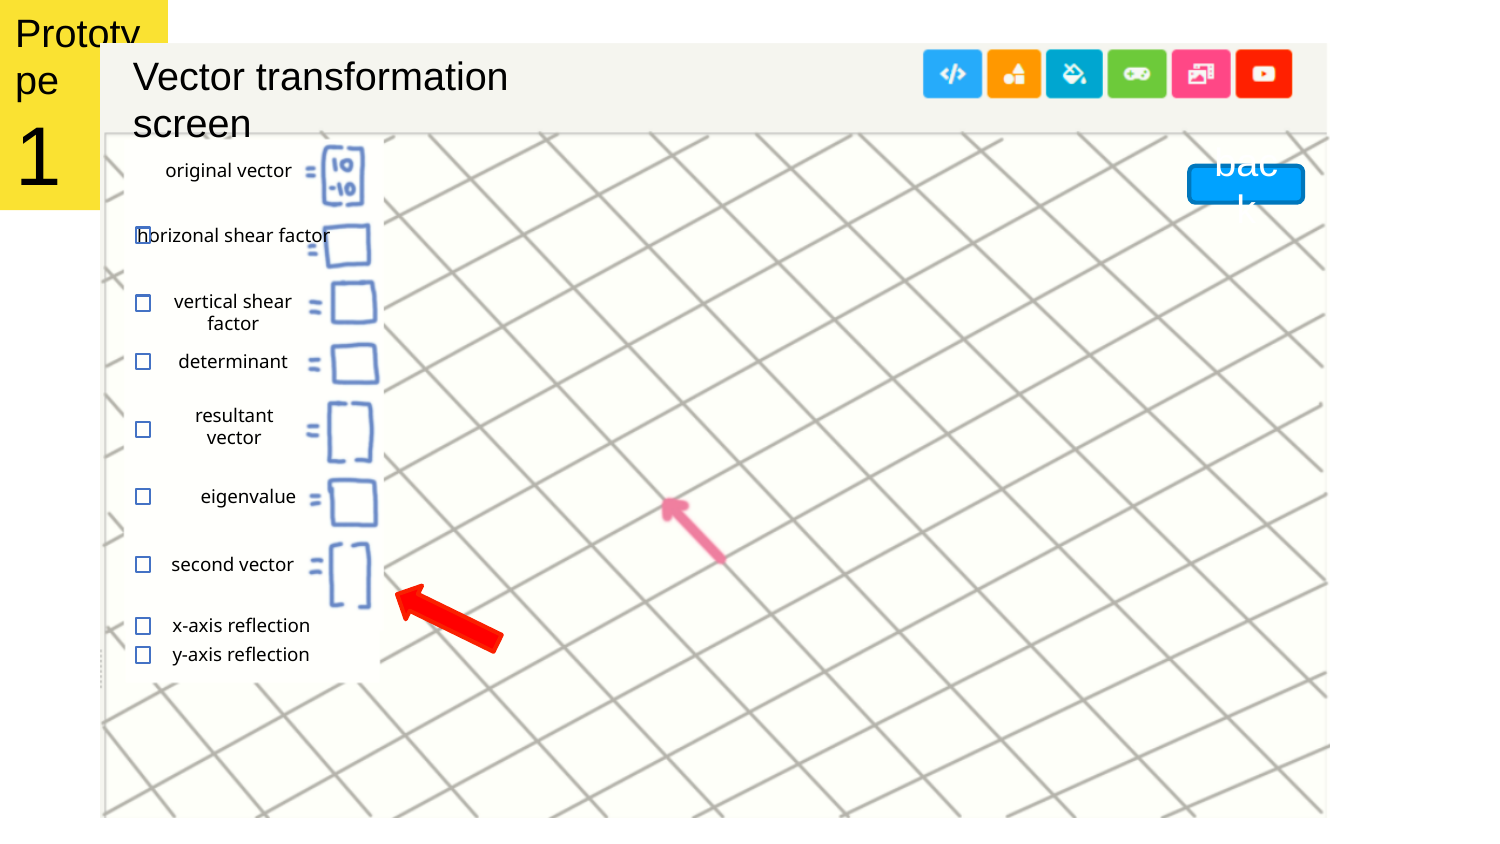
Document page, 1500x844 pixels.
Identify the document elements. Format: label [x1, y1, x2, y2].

picture [100, 43, 1331, 818]
text_box [0, 0, 568, 211]
